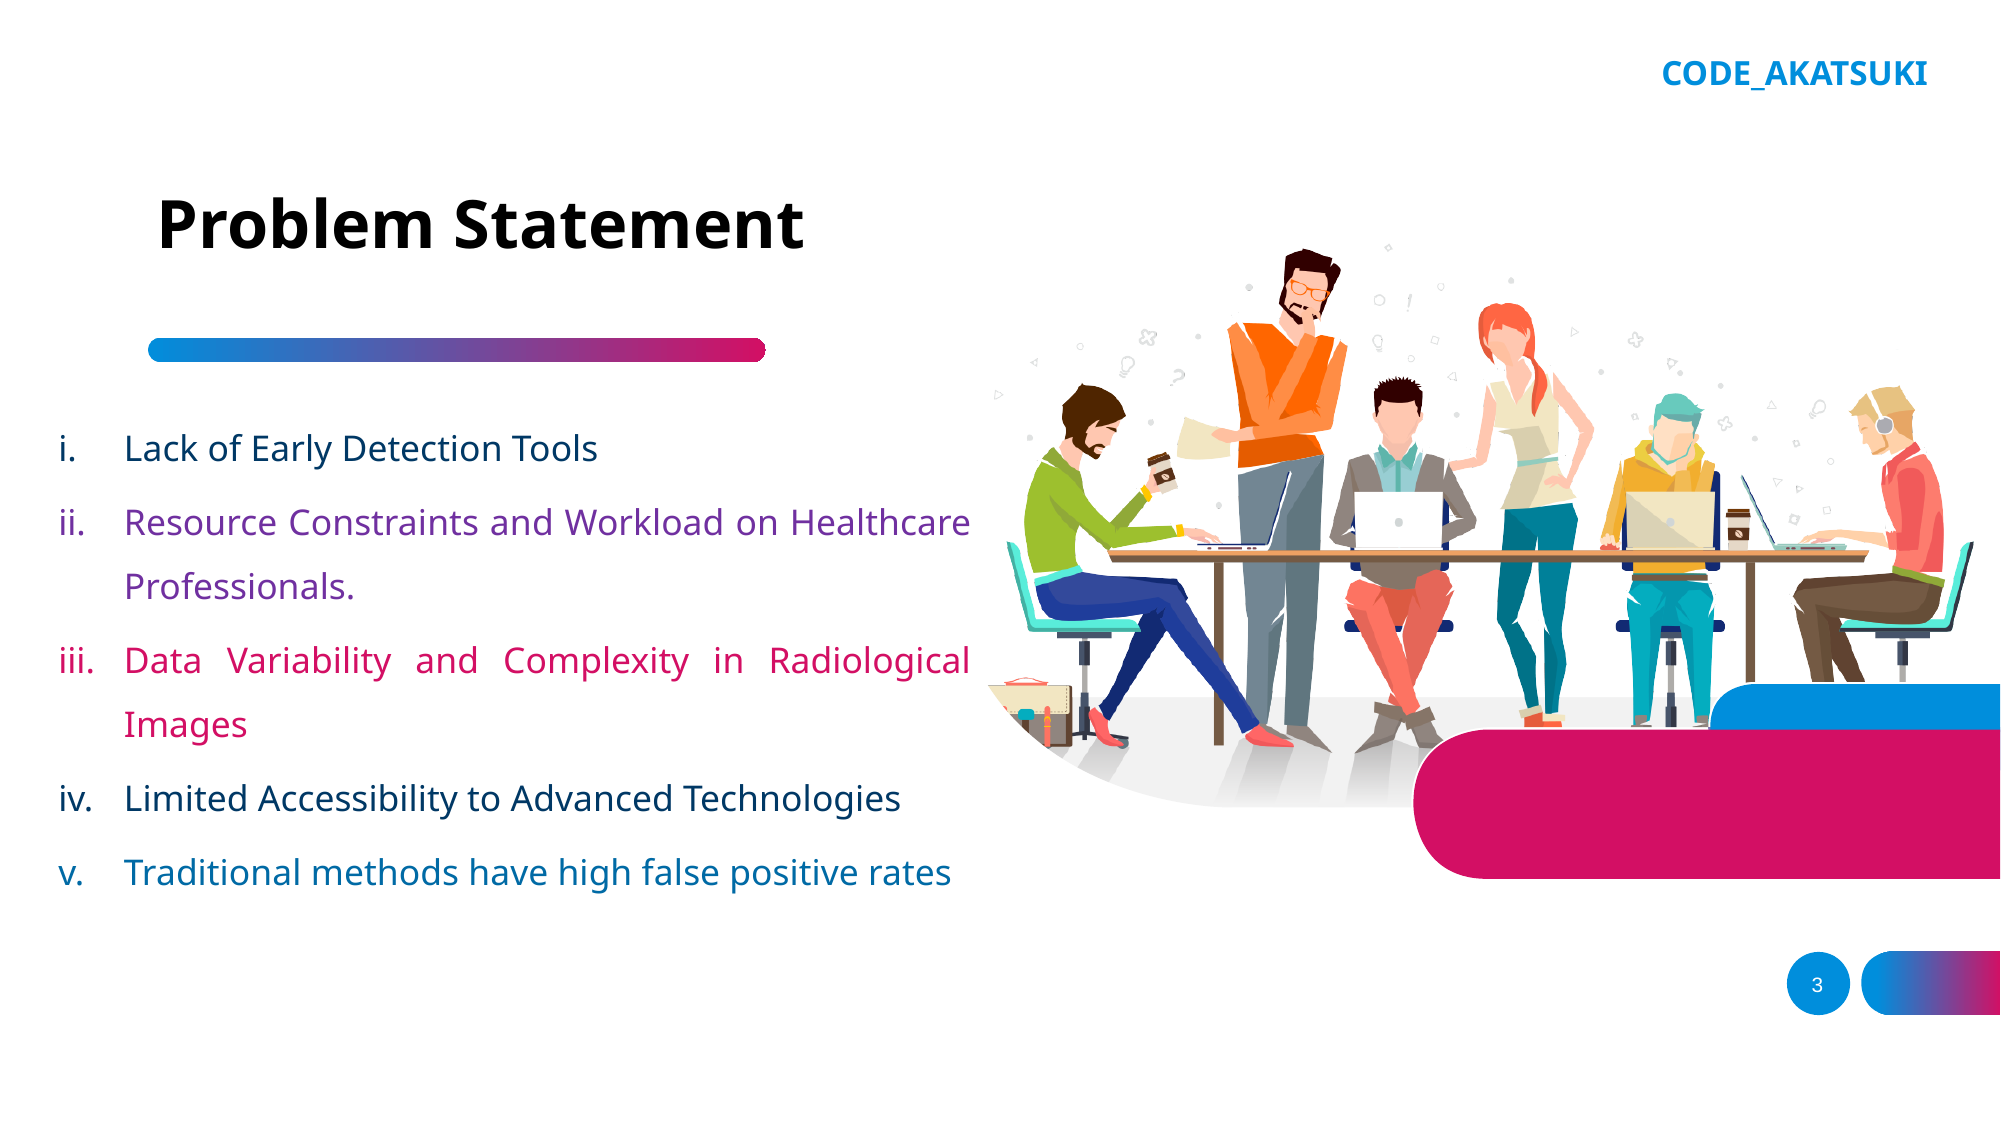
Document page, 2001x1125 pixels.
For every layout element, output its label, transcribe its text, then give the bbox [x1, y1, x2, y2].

list Lack of Early Detection Tools Resource Constraints and Workload on Healthcare Professionals. Data Variability and Complexity in Radiological Images Limited Accessibility to Advanced Technologies Traditional methods have high false positive rates [0, 397, 987, 1093]
slide_number 3 [1772, 954, 1863, 1015]
text_box CODE_AKATSUKI [1646, 0, 2000, 143]
picture [946, 243, 2001, 808]
title Problem Statement [141, 163, 1169, 292]
